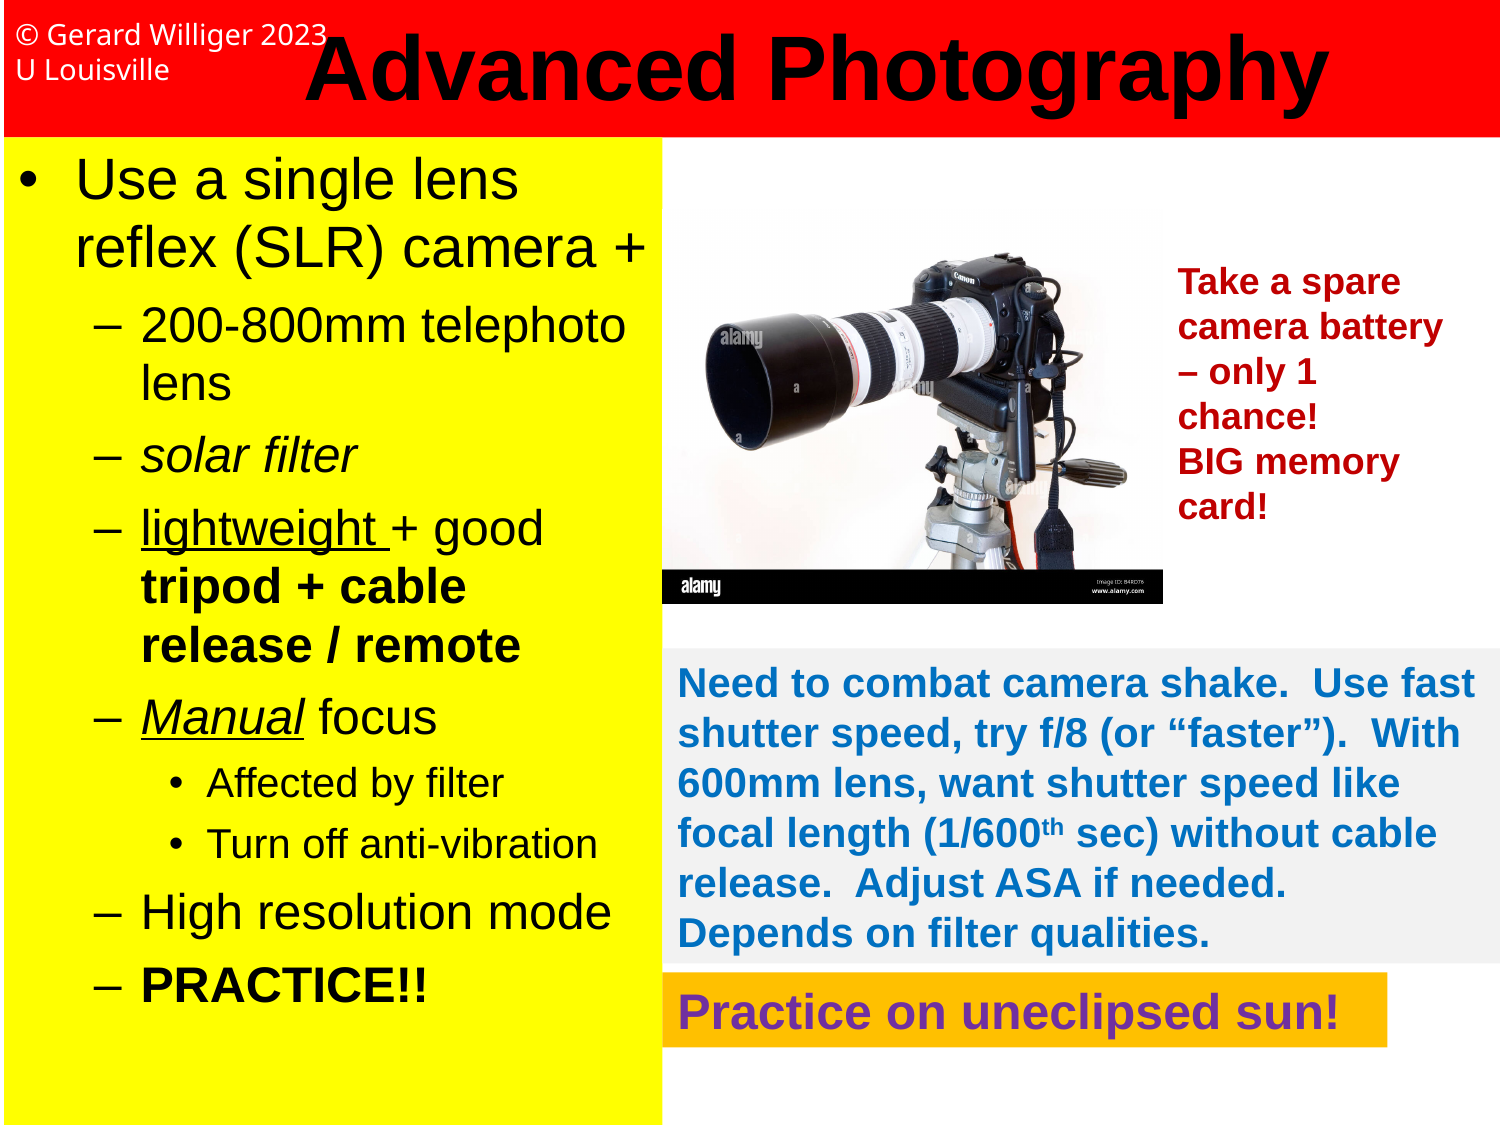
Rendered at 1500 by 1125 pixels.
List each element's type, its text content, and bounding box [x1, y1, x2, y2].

list Use a single lens reflex (SLR) camera + 200-800mm telephoto lens solar filter lightweight + good tripod + cable release / remote Manual focus Affected by filter Turn off anti-vibration High resolution mode PRACTICE!! [4, 137, 663, 1125]
text_box Practice on uneclipsed sun! [662, 972, 1388, 1048]
text_box © Gerard Williger 2023 U Louisville [0, 1, 351, 101]
title Advanced Photography [4, 0, 1500, 138]
text_box Take a spare camera battery – only 1 chance! BIG memory card! [1166, 249, 1463, 535]
picture [662, 209, 1163, 604]
text_box Need to combat camera shake. Use fast shutter speed, try f/8 (or “faster”). With 600mm lens, want shutter speed like focal length (1/600th sec) without cable release. Adjust ASA if needed. Depends on filter qualities. [662, 648, 1500, 964]
